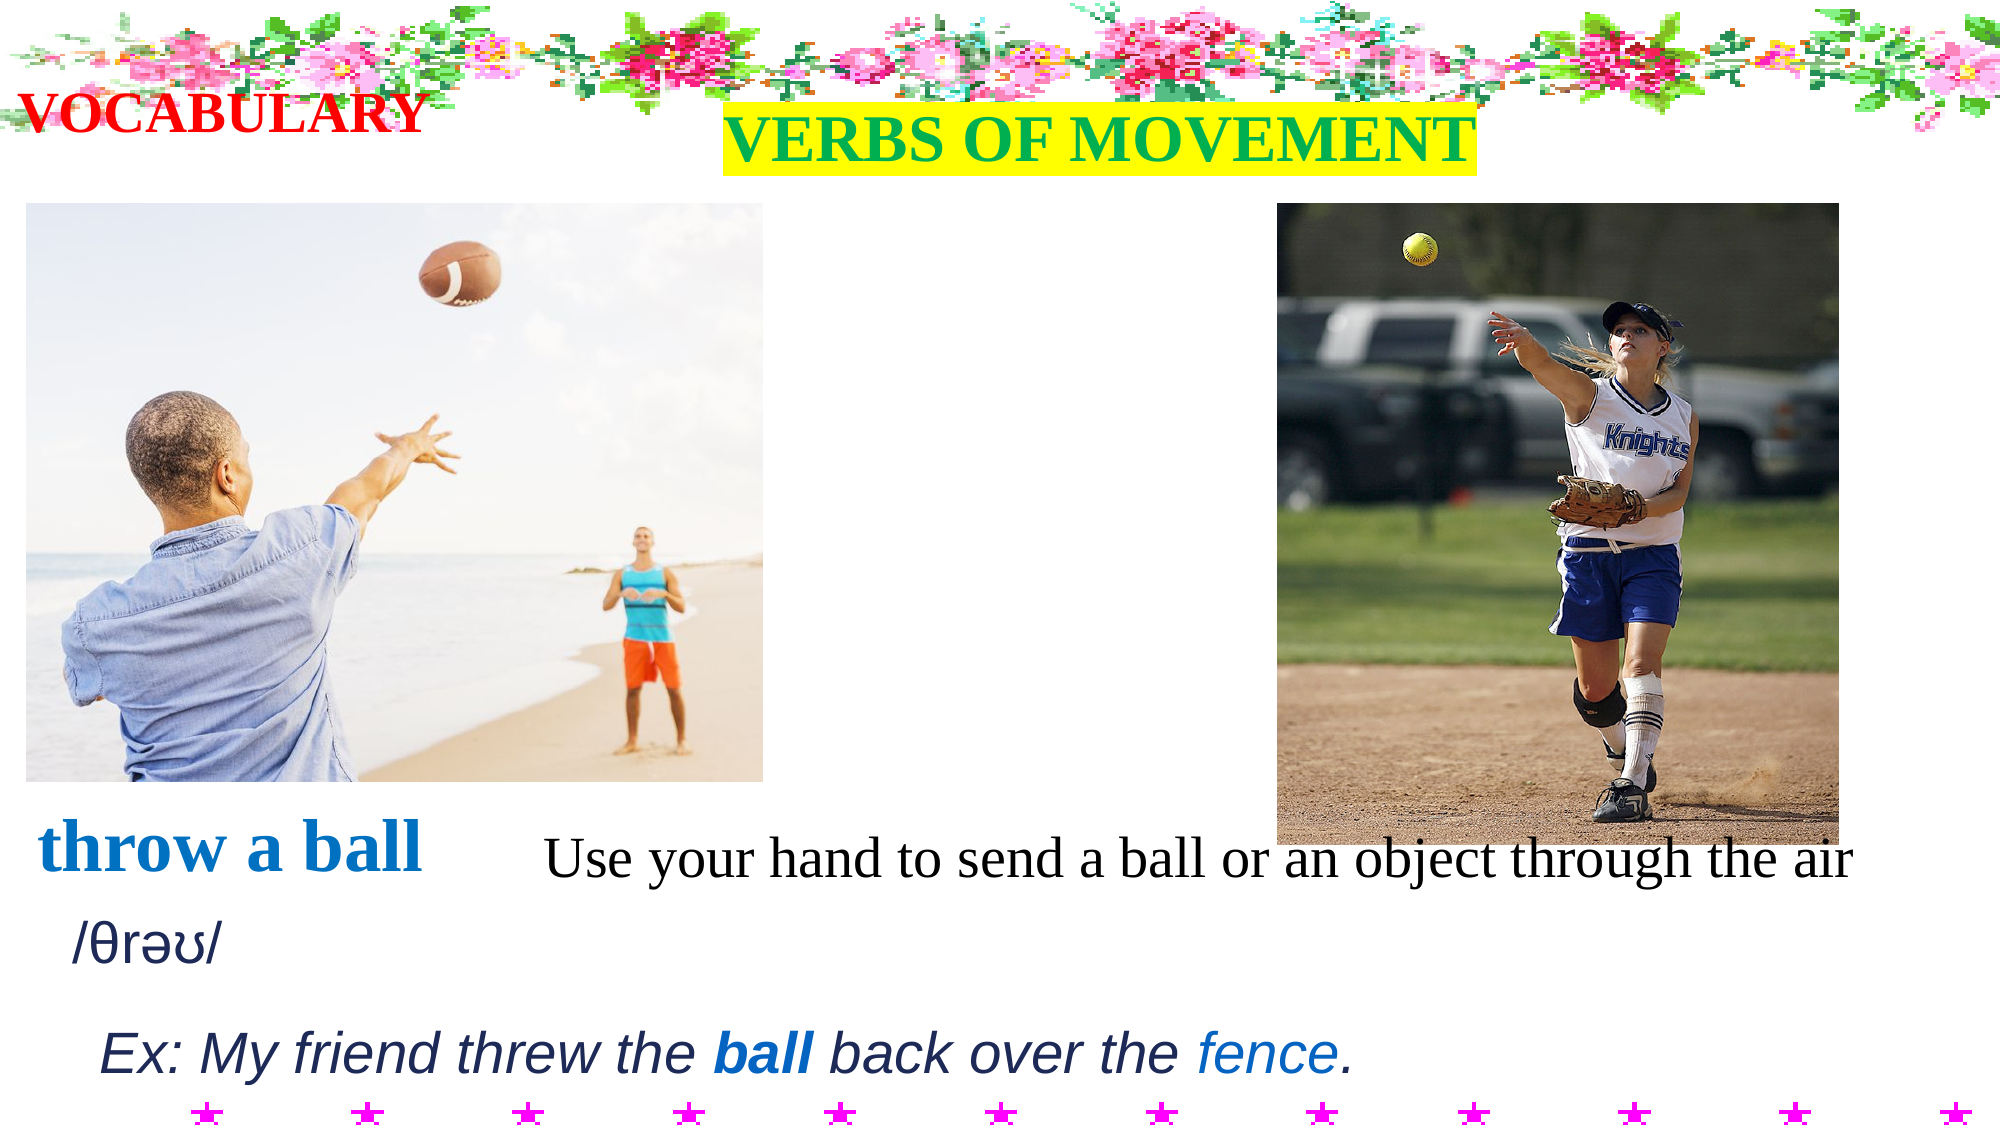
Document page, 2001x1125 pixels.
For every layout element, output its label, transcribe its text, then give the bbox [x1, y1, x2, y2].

text_box throw a ball [0, 789, 482, 894]
text_box Use your hand to send a ball or an object through the air [528, 811, 1887, 897]
picture [1277, 202, 1839, 845]
picture [26, 202, 763, 782]
text_box /θrəʊ/ [0, 897, 316, 983]
text_box Ex: My friend threw the ball back over the fence. [84, 1007, 1920, 1093]
text_box VOCABULARY [2, 66, 505, 152]
text_box VERBS OF MOVEMENT [504, 86, 1696, 182]
picture [0, 1, 2000, 135]
picture [26, 1066, 2000, 1125]
